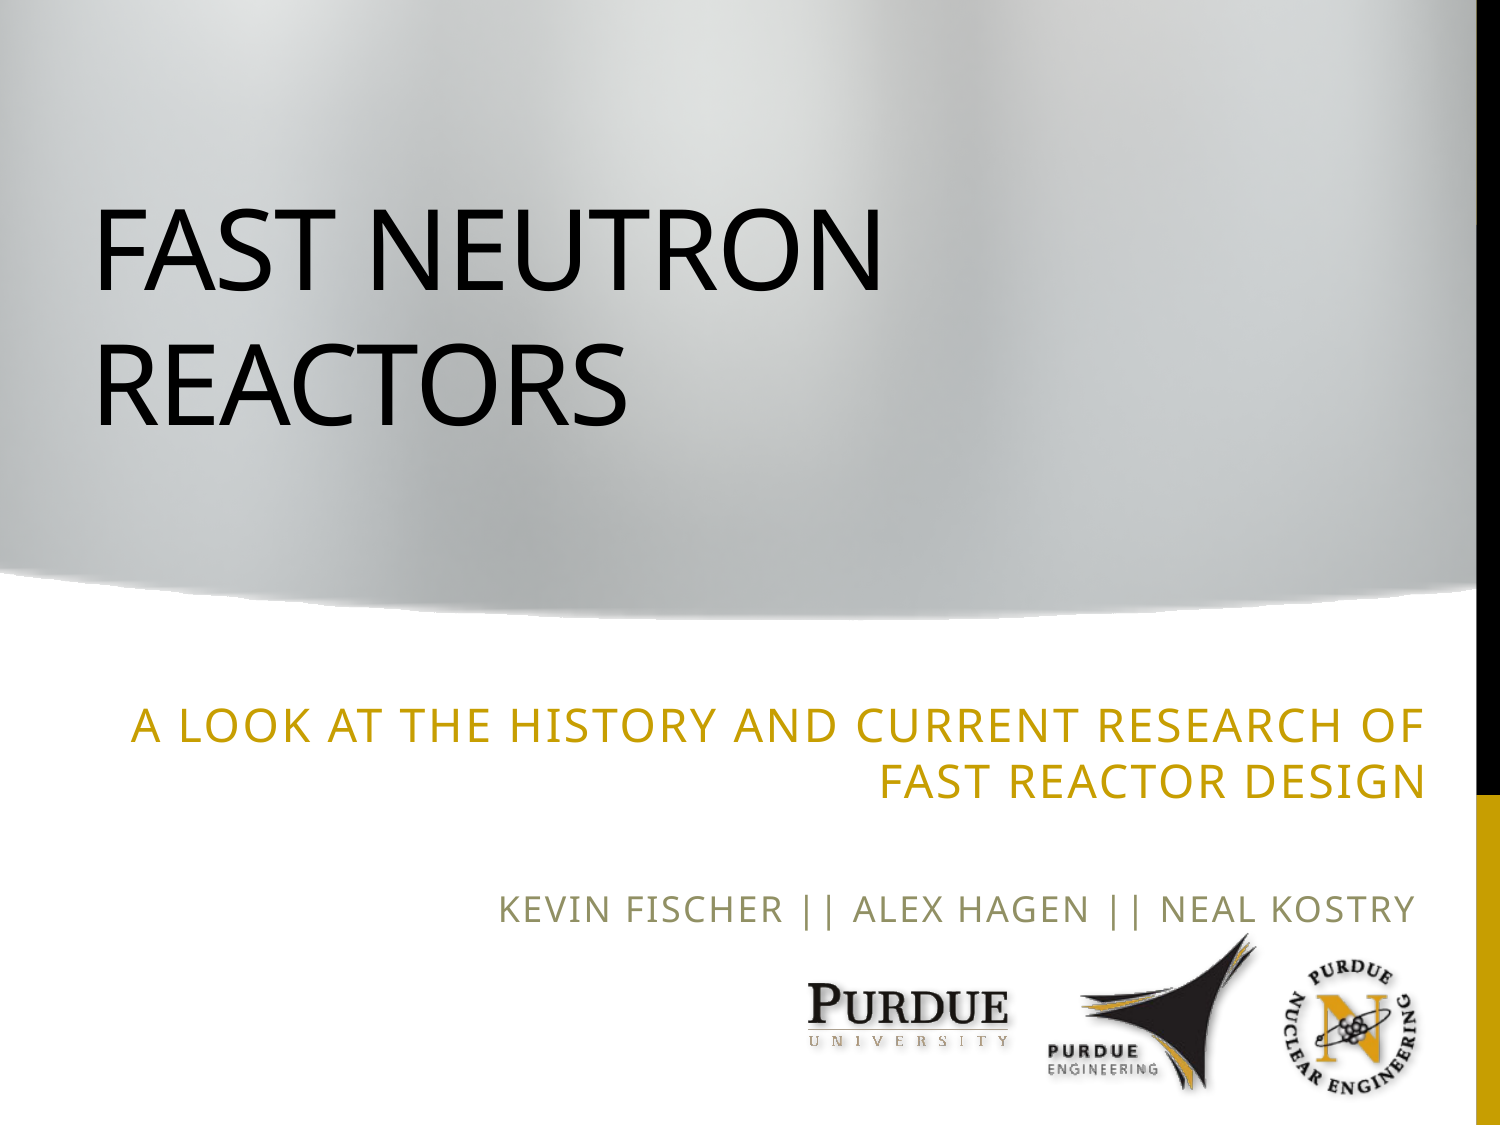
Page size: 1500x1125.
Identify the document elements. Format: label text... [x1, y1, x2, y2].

picture [0, 0, 1476, 1125]
title Fast Neutron Reactors [75, 37, 1350, 588]
subtitle A look at the History and current research of Fast Reactor Design Kevin Fischer || Alex Hagen || Neal Kostry [75, 624, 1443, 940]
